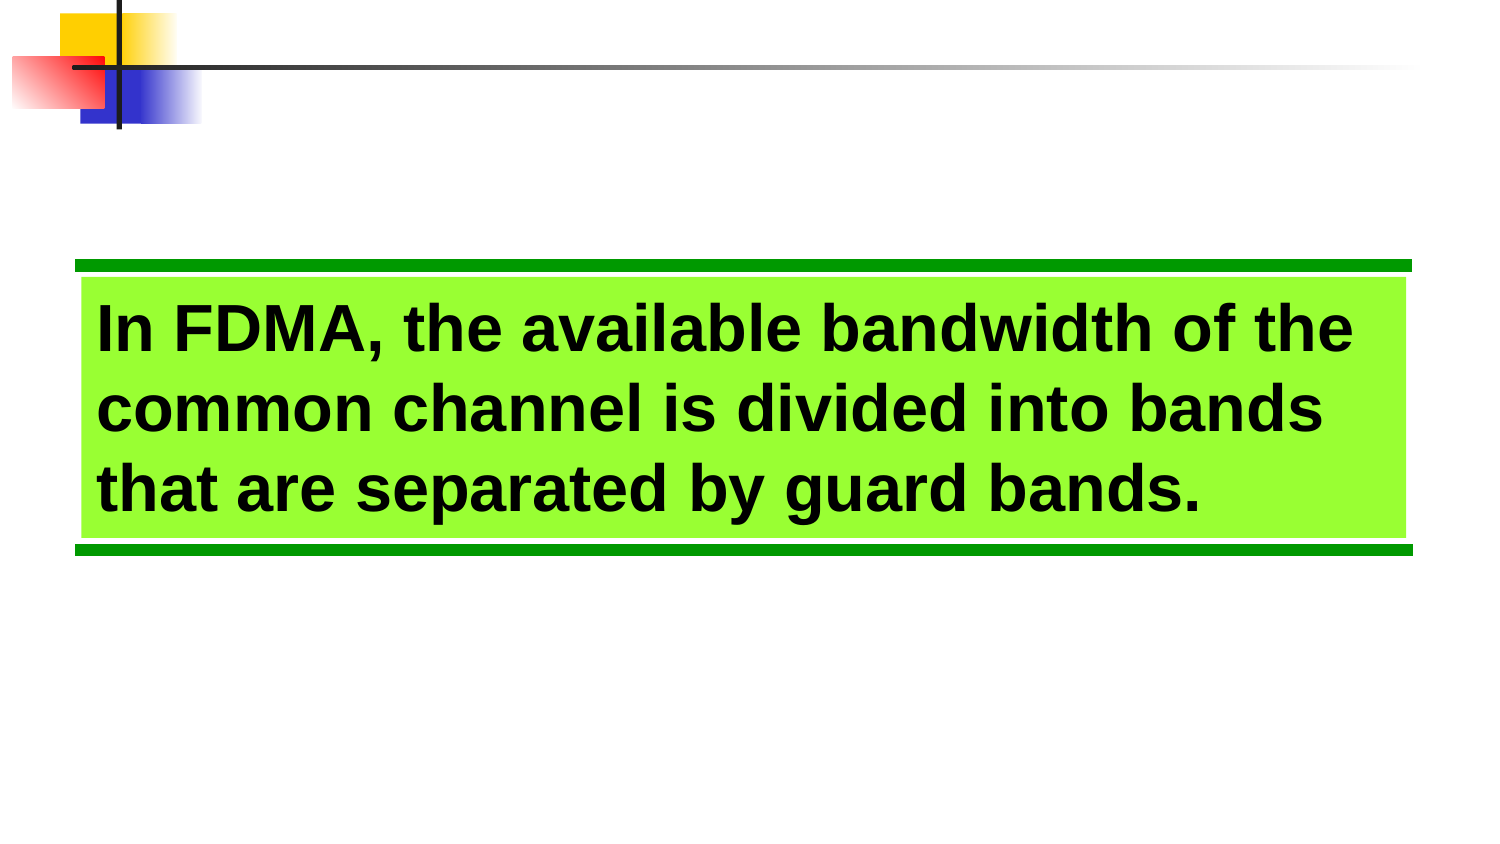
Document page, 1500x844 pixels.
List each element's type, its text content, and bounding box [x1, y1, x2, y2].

text_box [122, 70, 141, 124]
text_box [116, 0, 122, 65]
text_box [72, 65, 1423, 70]
text_box [60, 13, 116, 65]
text_box [116, 70, 122, 130]
text_box [12, 56, 105, 109]
text_box [80, 70, 116, 124]
text_box [141, 70, 202, 124]
text_box In FDMA, the available bandwidth of the common channel is divided into bands that are separated by guard bands. [81, 276, 1407, 538]
text_box [122, 13, 177, 65]
